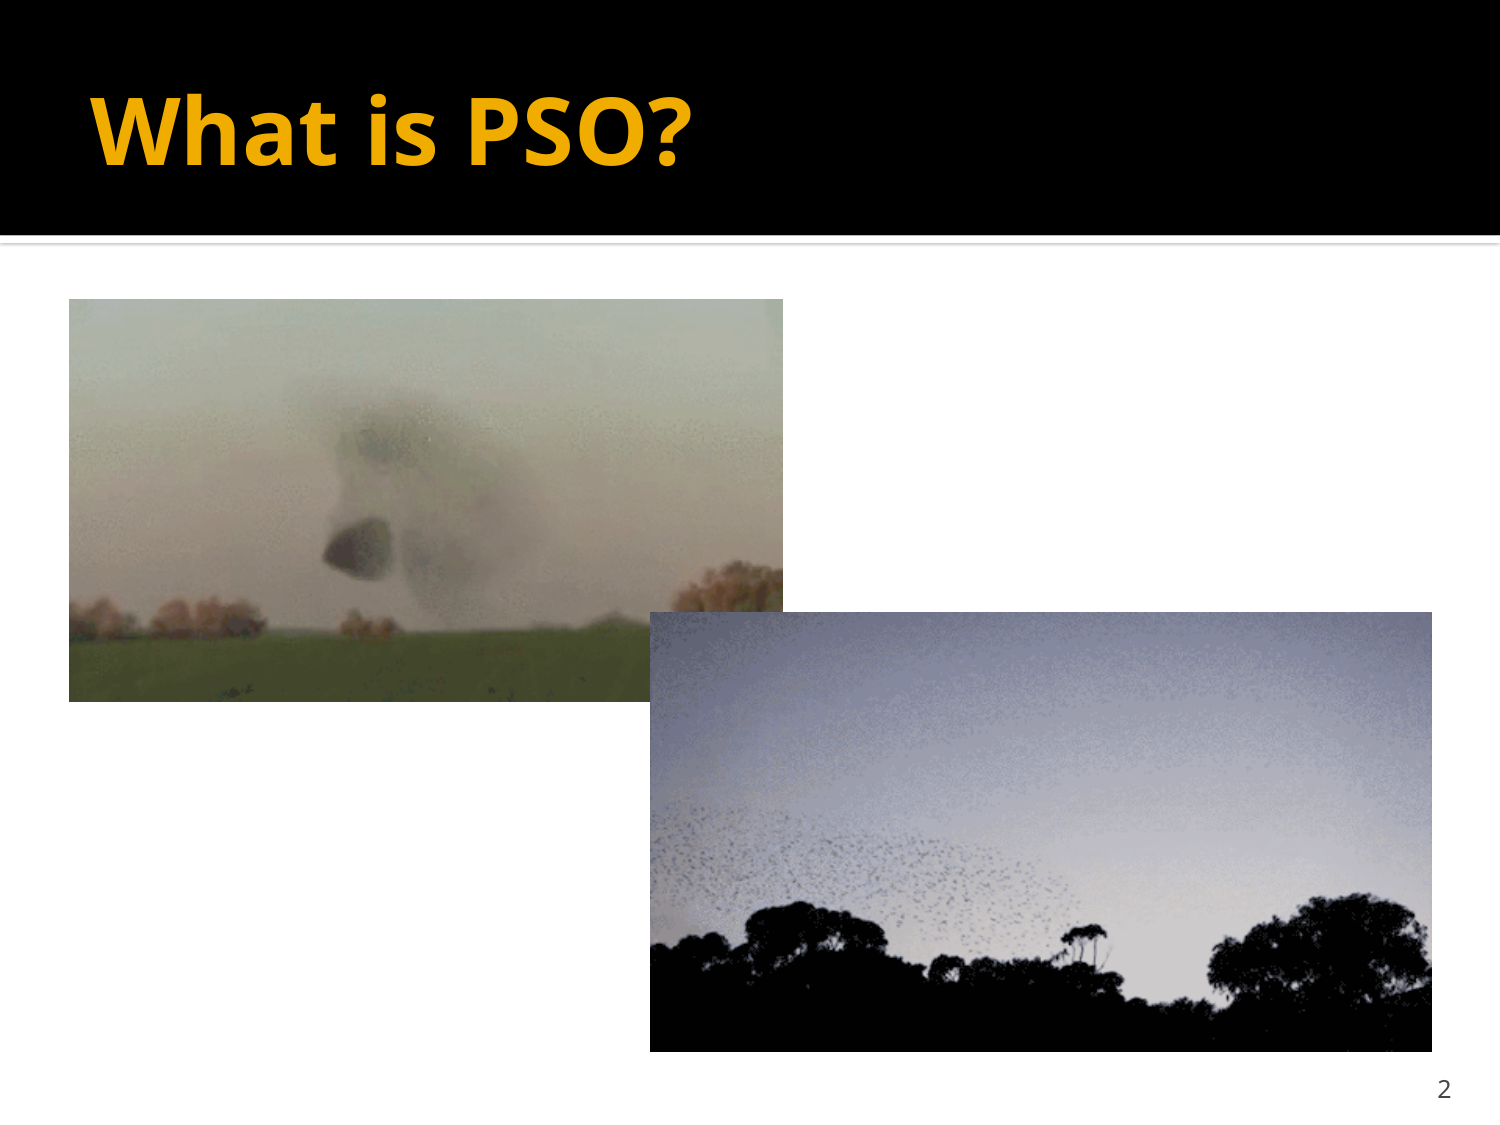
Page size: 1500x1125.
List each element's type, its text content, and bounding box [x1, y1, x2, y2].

slide_number 2 [1345, 1062, 1467, 1108]
picture [69, 299, 1432, 1052]
title What is PSO? [75, 25, 1425, 231]
